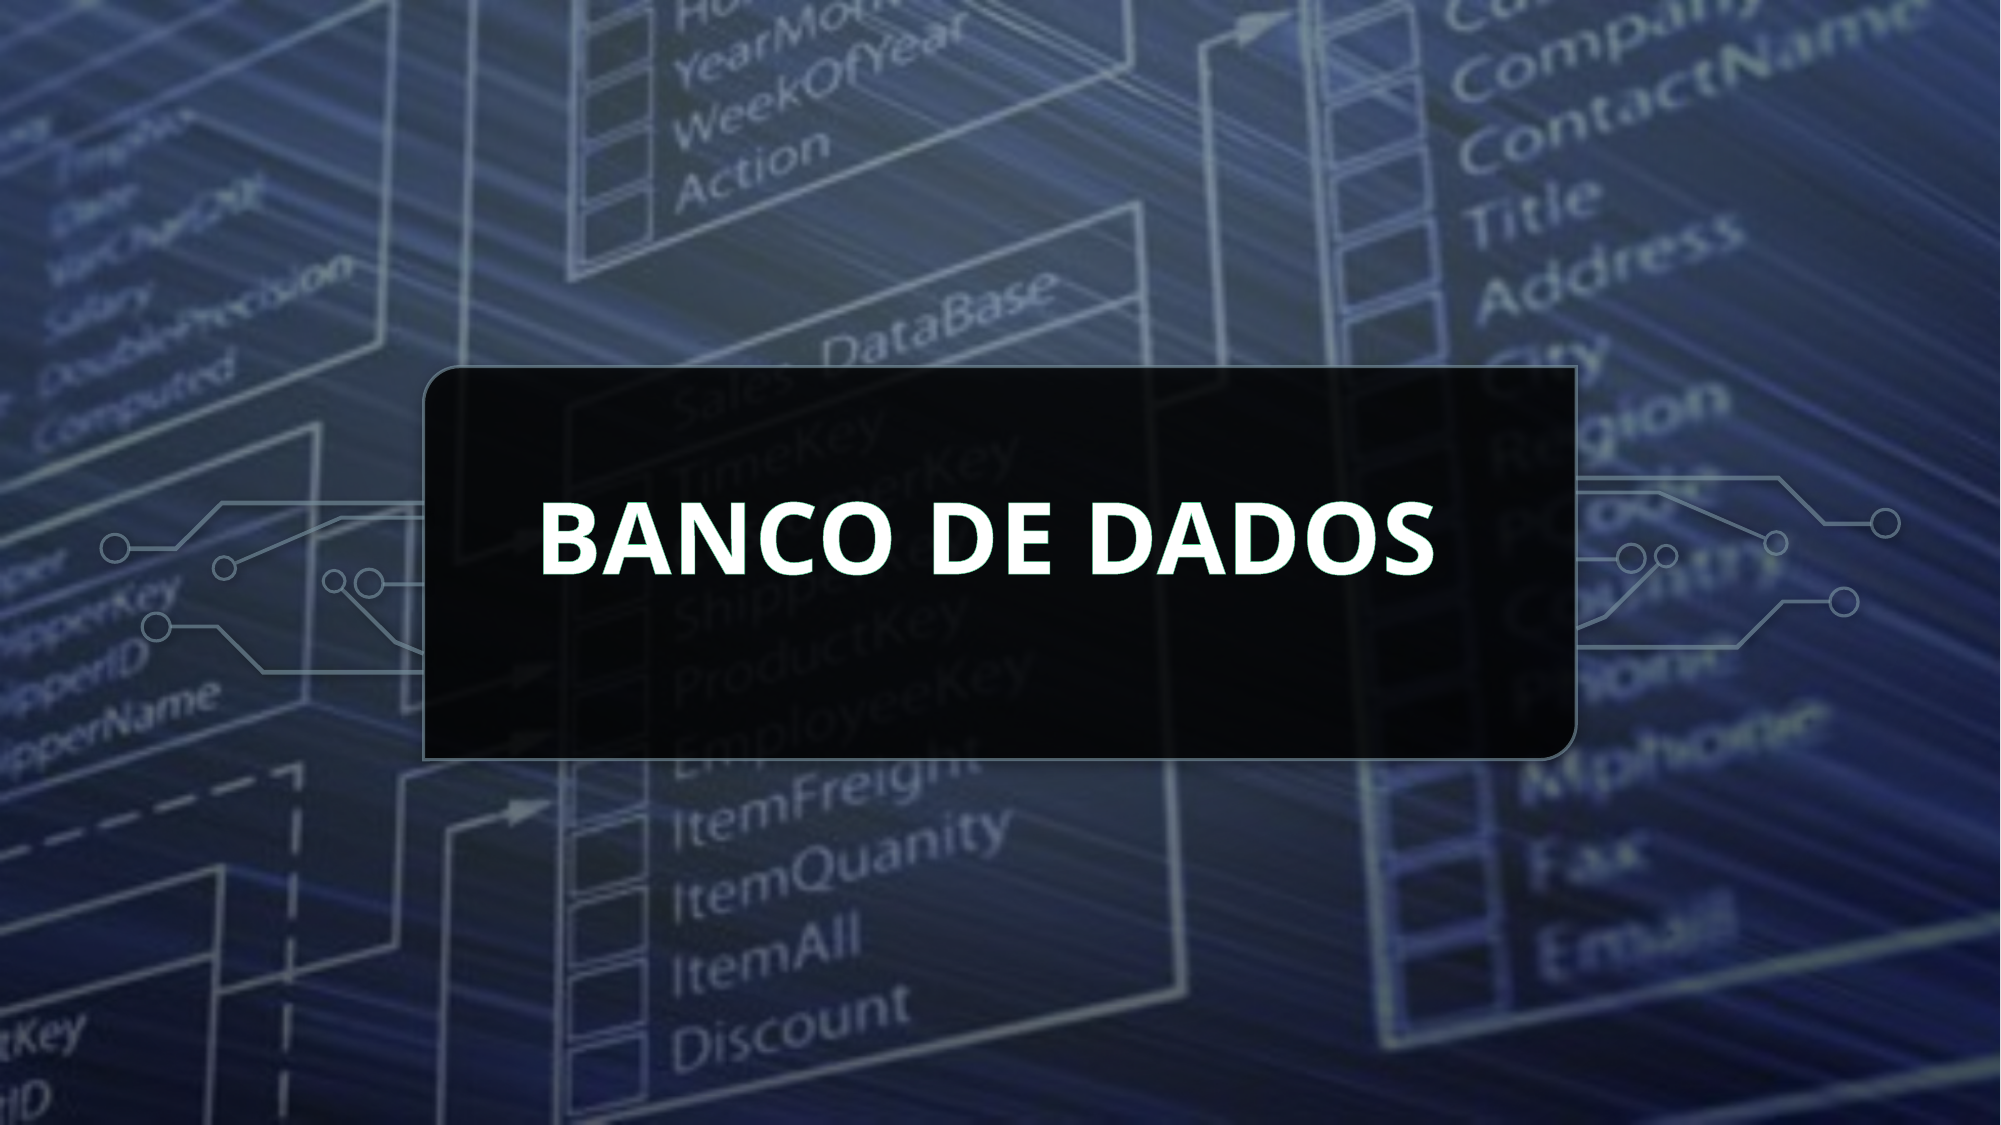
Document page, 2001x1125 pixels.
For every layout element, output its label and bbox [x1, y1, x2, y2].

text_box [99, 366, 1902, 760]
picture [0, 0, 2000, 1125]
